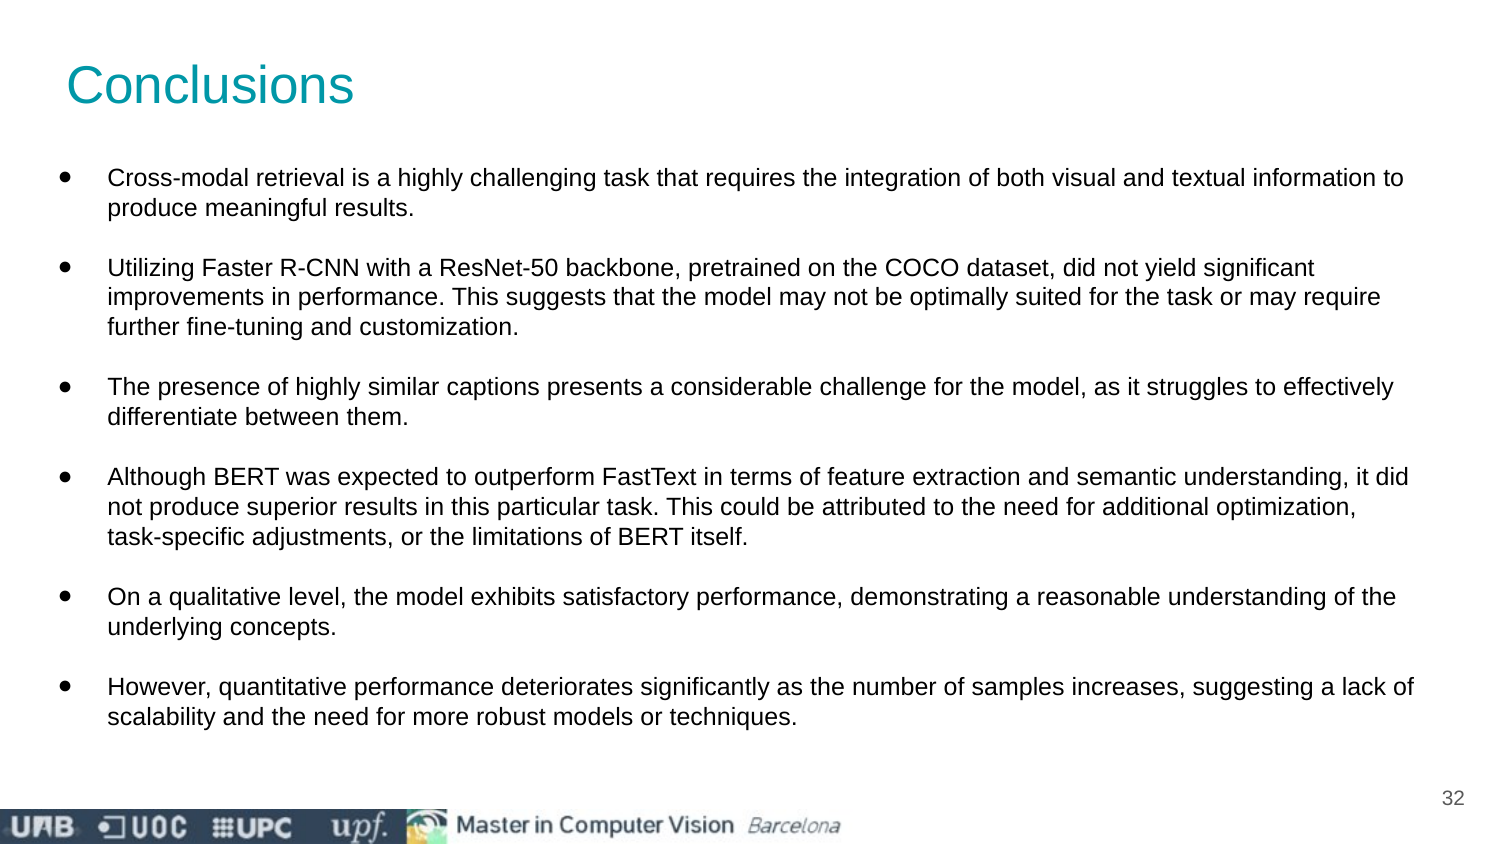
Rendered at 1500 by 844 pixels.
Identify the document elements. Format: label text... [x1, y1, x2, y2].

slide_number ‹#› [1389, 764, 1480, 830]
text_box Cross-modal retrieval is a highly challenging task that requires the integration of both visual and textual information to produce meaningful results. Utilizing Faster R-CNN with a ResNet-50 backbone, pretrained on the COCO dataset, did not yield significant improvements in performance. This suggests that the model may not be optimally suited for the task or may require further fine-tuning and customization. The presence of highly similar captions presents a considerable challenge for the model, as it struggles to effectively differentiate between them. Although BERT was expected to outperform FastText in terms of feature extraction and semantic understanding, it did not produce superior results in this particular task. This could be attributed to the need for additional optimization, task-specific adjustments, or the limitations of BERT itself. On a qualitative level, the model exhibits satisfactory performance, demonstrating a reasonable understanding of the underlying concepts. However, quantitative performance deteriorates significantly as the number of samples increases, suggesting a lack of scalability and the need for more robust models or techniques. [17, 146, 1433, 775]
title Conclusions [51, 35, 849, 130]
picture [0, 809, 1363, 844]
